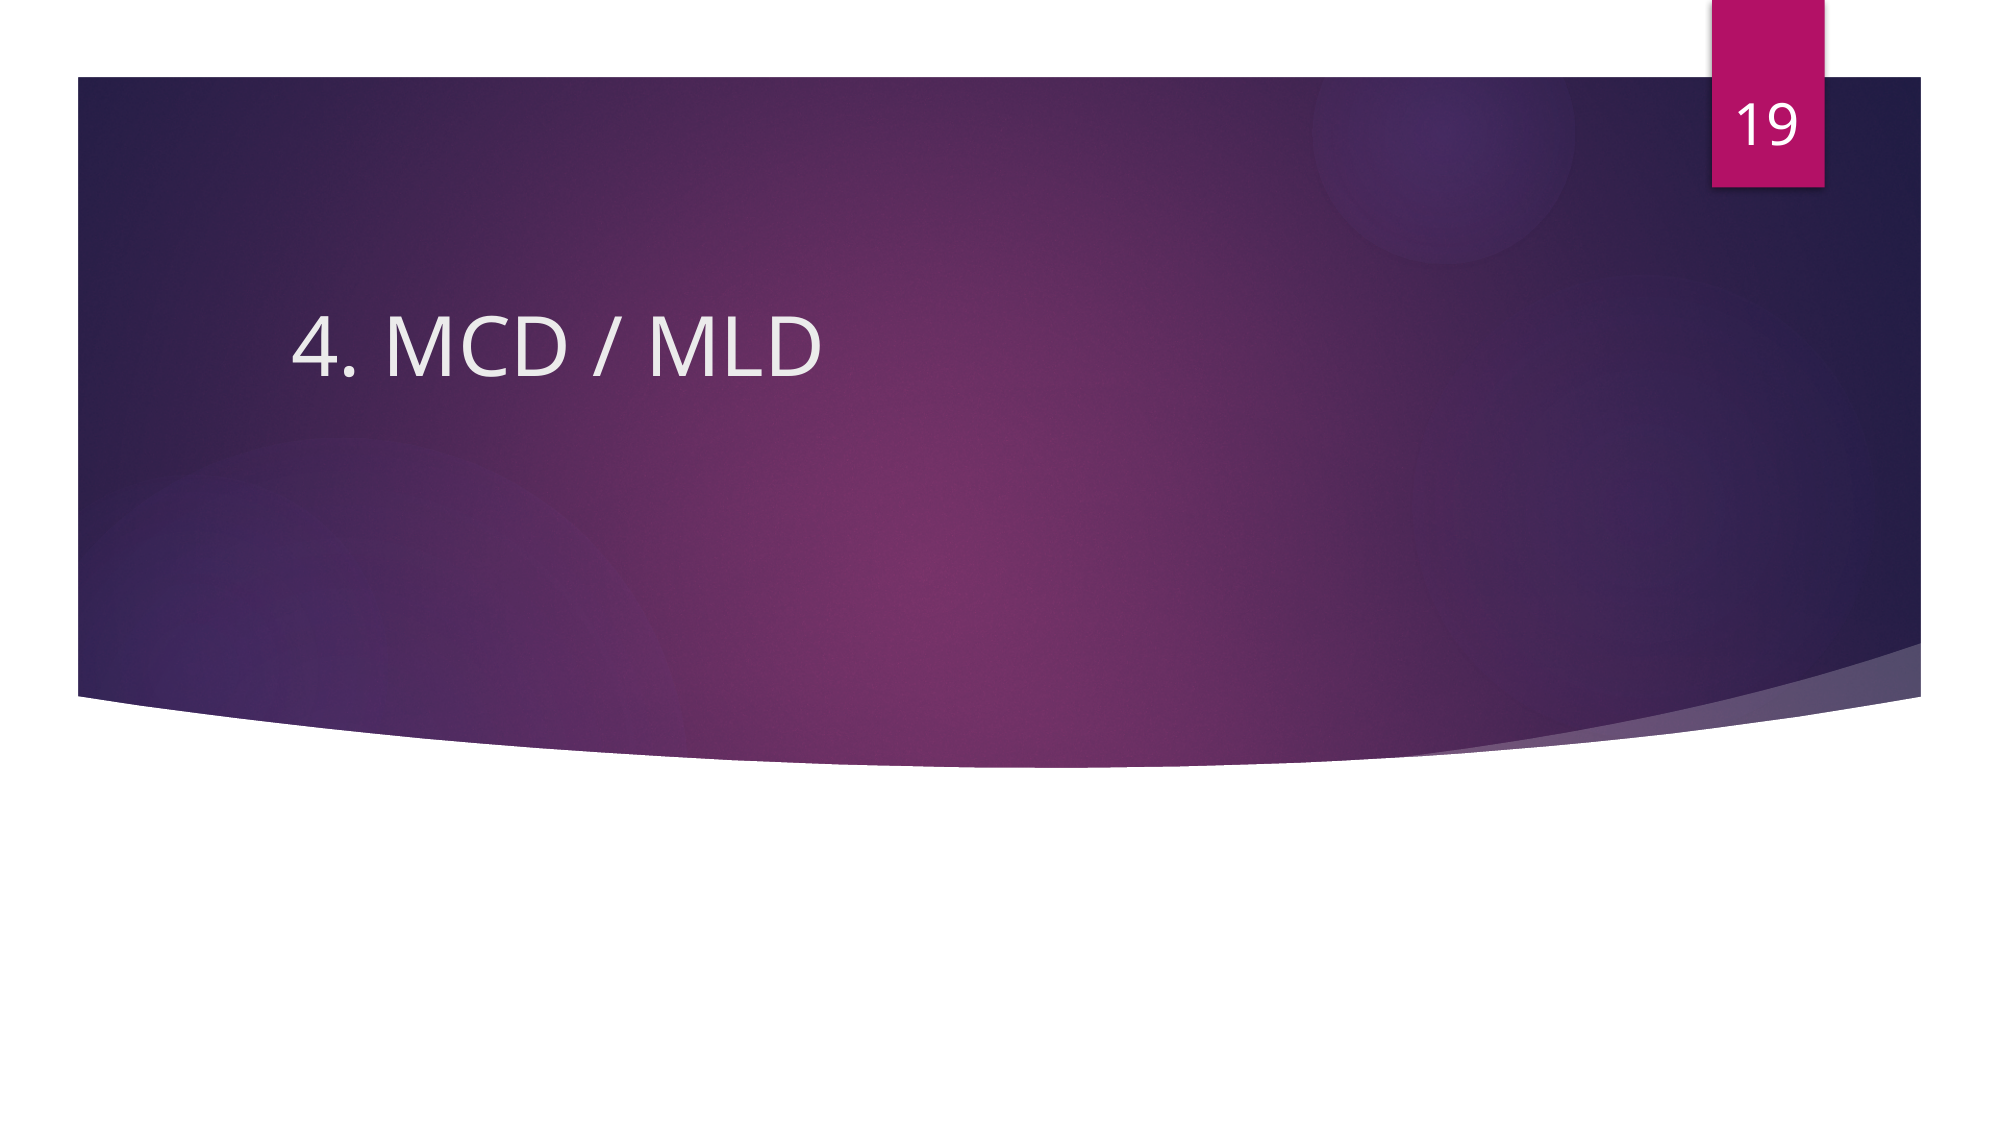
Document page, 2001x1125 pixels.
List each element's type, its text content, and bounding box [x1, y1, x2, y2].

slide_number 19 [1698, 48, 1836, 175]
title 4. MCD / MLD [276, 232, 1724, 401]
